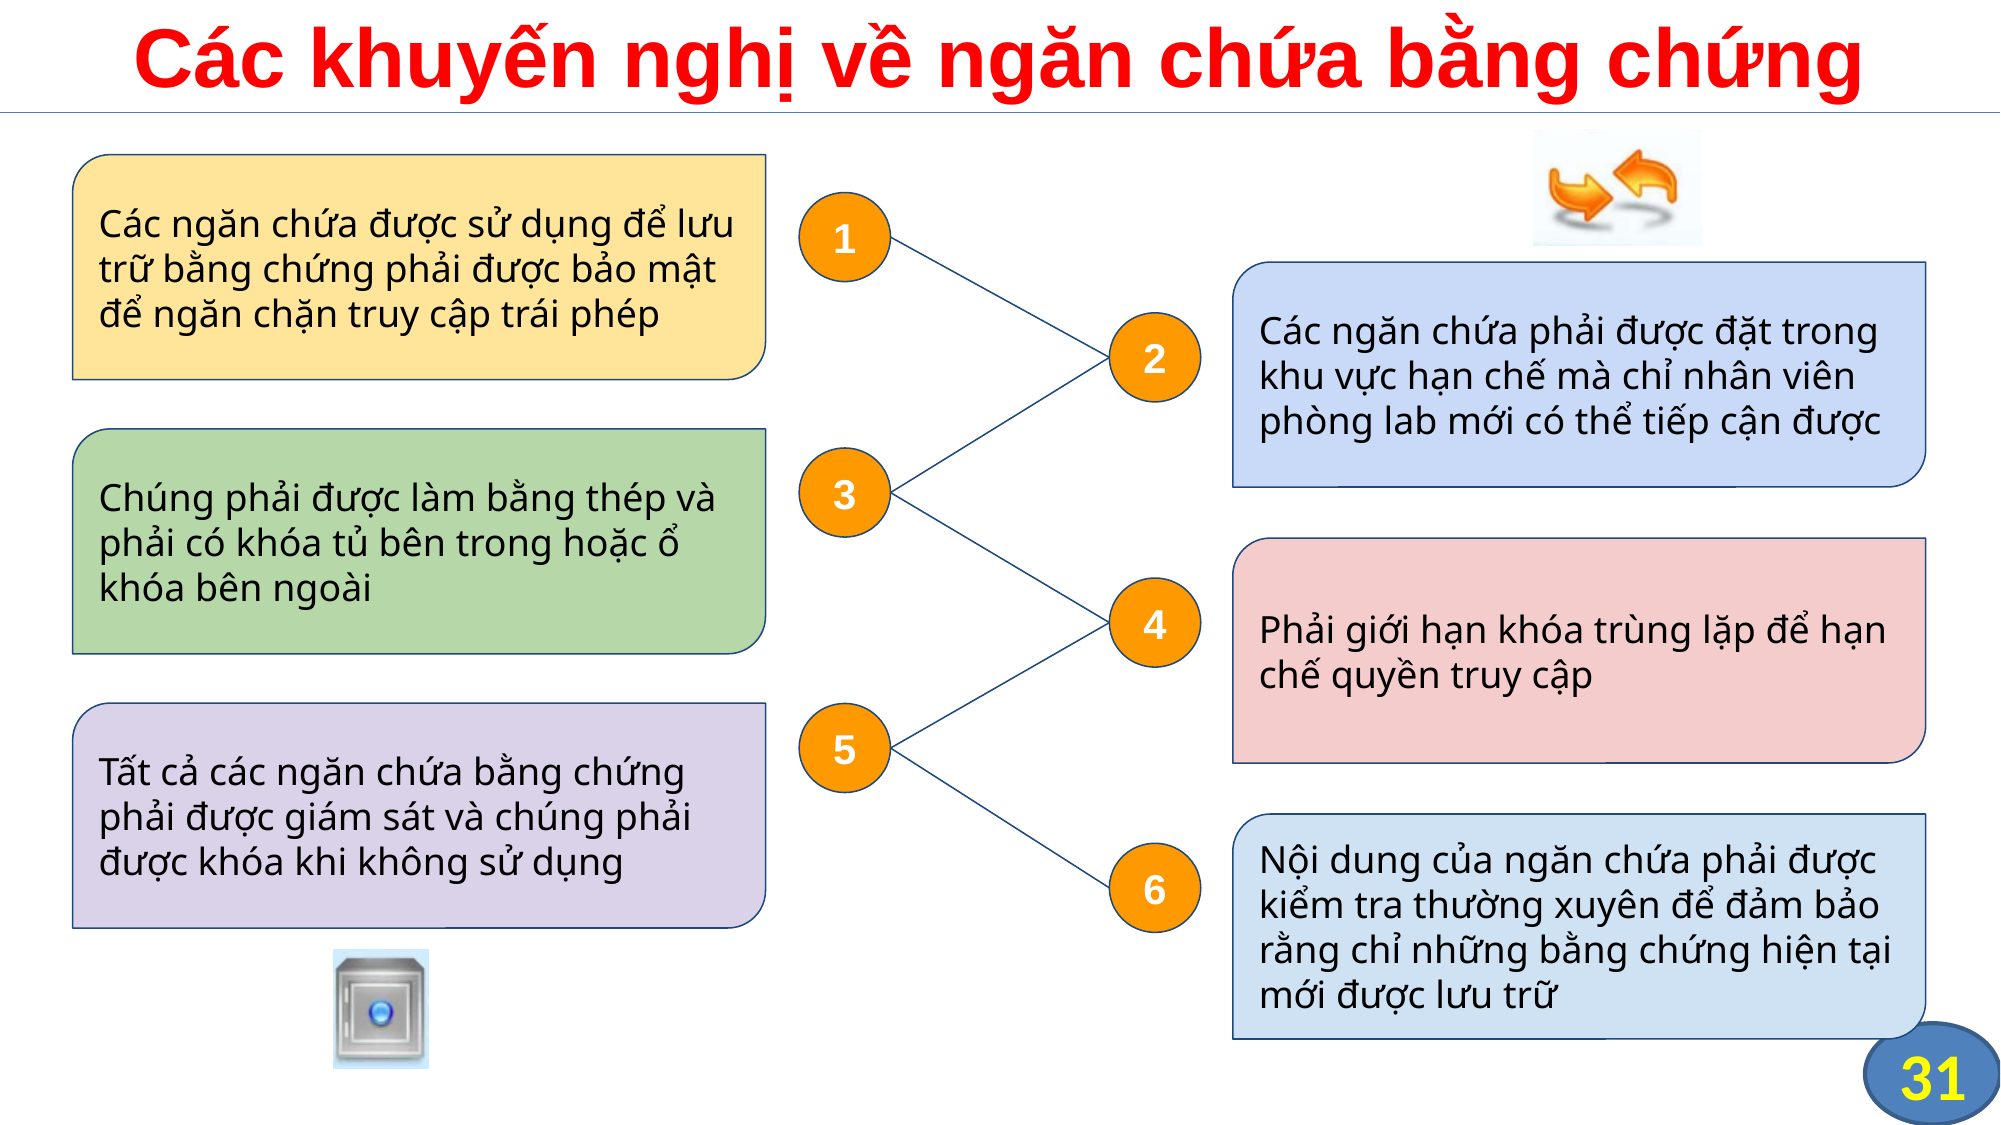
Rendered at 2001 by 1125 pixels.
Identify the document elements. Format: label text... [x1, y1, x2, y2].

picture [1532, 129, 1703, 246]
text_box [890, 357, 1110, 492]
text_box 3 [799, 447, 885, 538]
text_box Chúng phải được làm bằng thép và phải có khóa tủ bên trong hoặc ổ khóa bên ngoài [72, 428, 766, 654]
text_box 6 [1109, 843, 1201, 933]
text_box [890, 236, 1110, 357]
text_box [890, 747, 1110, 889]
text_box Phải giới hạn khóa trùng lặp để hạn chế quyền truy cập [1232, 538, 1926, 764]
text_box 5 [799, 703, 885, 793]
text_box 2 [1113, 312, 1201, 402]
text_box 1 [799, 192, 891, 282]
title Các khuyến nghị về ngăn chứa bằng chứng [0, 0, 2000, 113]
text_box Các ngăn chứa được sử dụng để lưu trữ bằng chứng phải được bảo mật để ngăn chặn truy cập trái phép [72, 154, 766, 380]
text_box Nội dung của ngăn chứa phải được kiểm tra thường xuyên để đảm bảo rằng chỉ những bằng chứng hiện tại mới được lưu trữ [1232, 814, 1926, 1040]
text_box 4 [1113, 578, 1201, 668]
text_box Các ngăn chứa phải được đặt trong khu vực hạn chế mà chỉ nhân viên phòng lab mới có thể tiếp cận được [1232, 262, 1926, 488]
picture [332, 949, 429, 1069]
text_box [890, 492, 1110, 622]
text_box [890, 622, 1110, 747]
text_box Tất cả các ngăn chứa bằng chứng phải được giám sát và chúng phải được khóa khi không sử dụng [72, 703, 766, 929]
slide_number 31 [1866, 1023, 2000, 1125]
